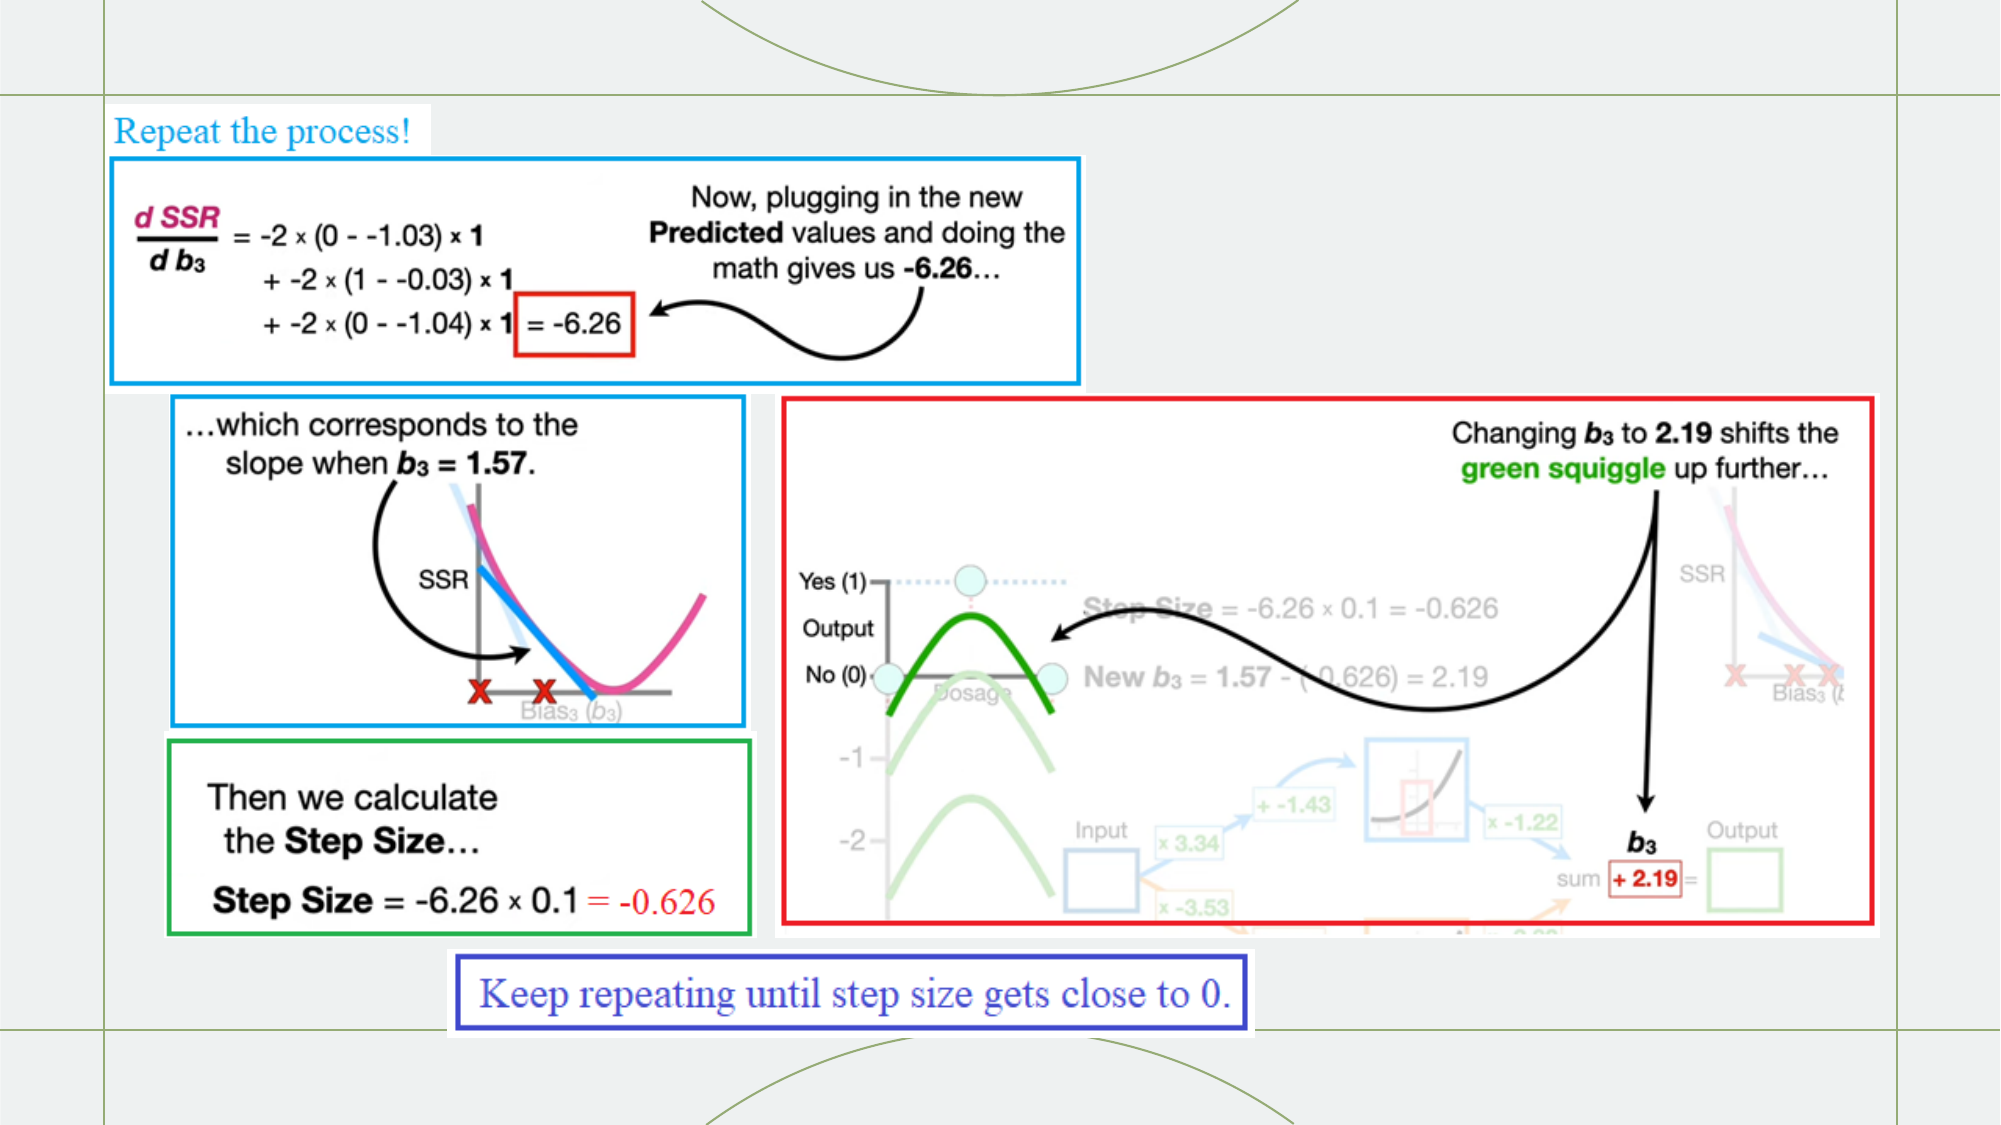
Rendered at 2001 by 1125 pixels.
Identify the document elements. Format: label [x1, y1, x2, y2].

picture [105, 104, 1880, 938]
picture [447, 949, 1255, 1038]
